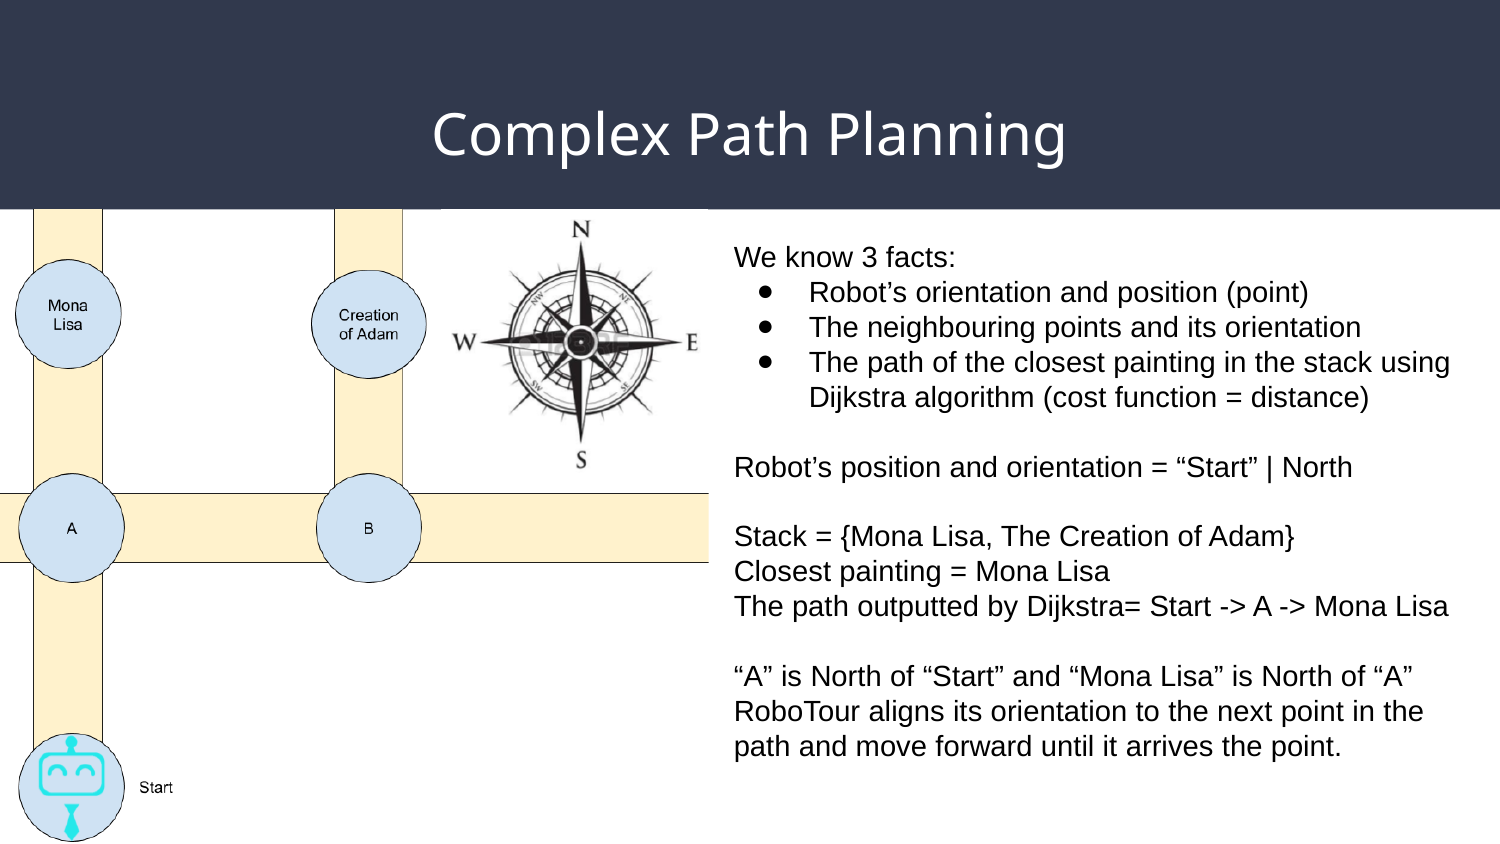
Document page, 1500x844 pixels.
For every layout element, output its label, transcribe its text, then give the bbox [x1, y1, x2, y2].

picture [0, 209, 709, 844]
title Complex Path Planning [51, 82, 1449, 185]
text_box We know 3 facts: Robot’s orientation and position (point) The neighbouring points and its orientation The path of the closest painting in the stack using Dijkstra algorithm (cost function = distance) Robot’s position and orientation = “Start” | North Stack = {Mona Lisa, The Creation of Adam} Closest painting = Mona Lisa The path outputted by Dijkstra= Start -> A -> Mona Lisa “A” is North of “Start” and “Mona Lisa” is North of “A” RoboTour aligns its orientation to the next point in the path and move forward until it arrives the point. [718, 223, 1482, 844]
